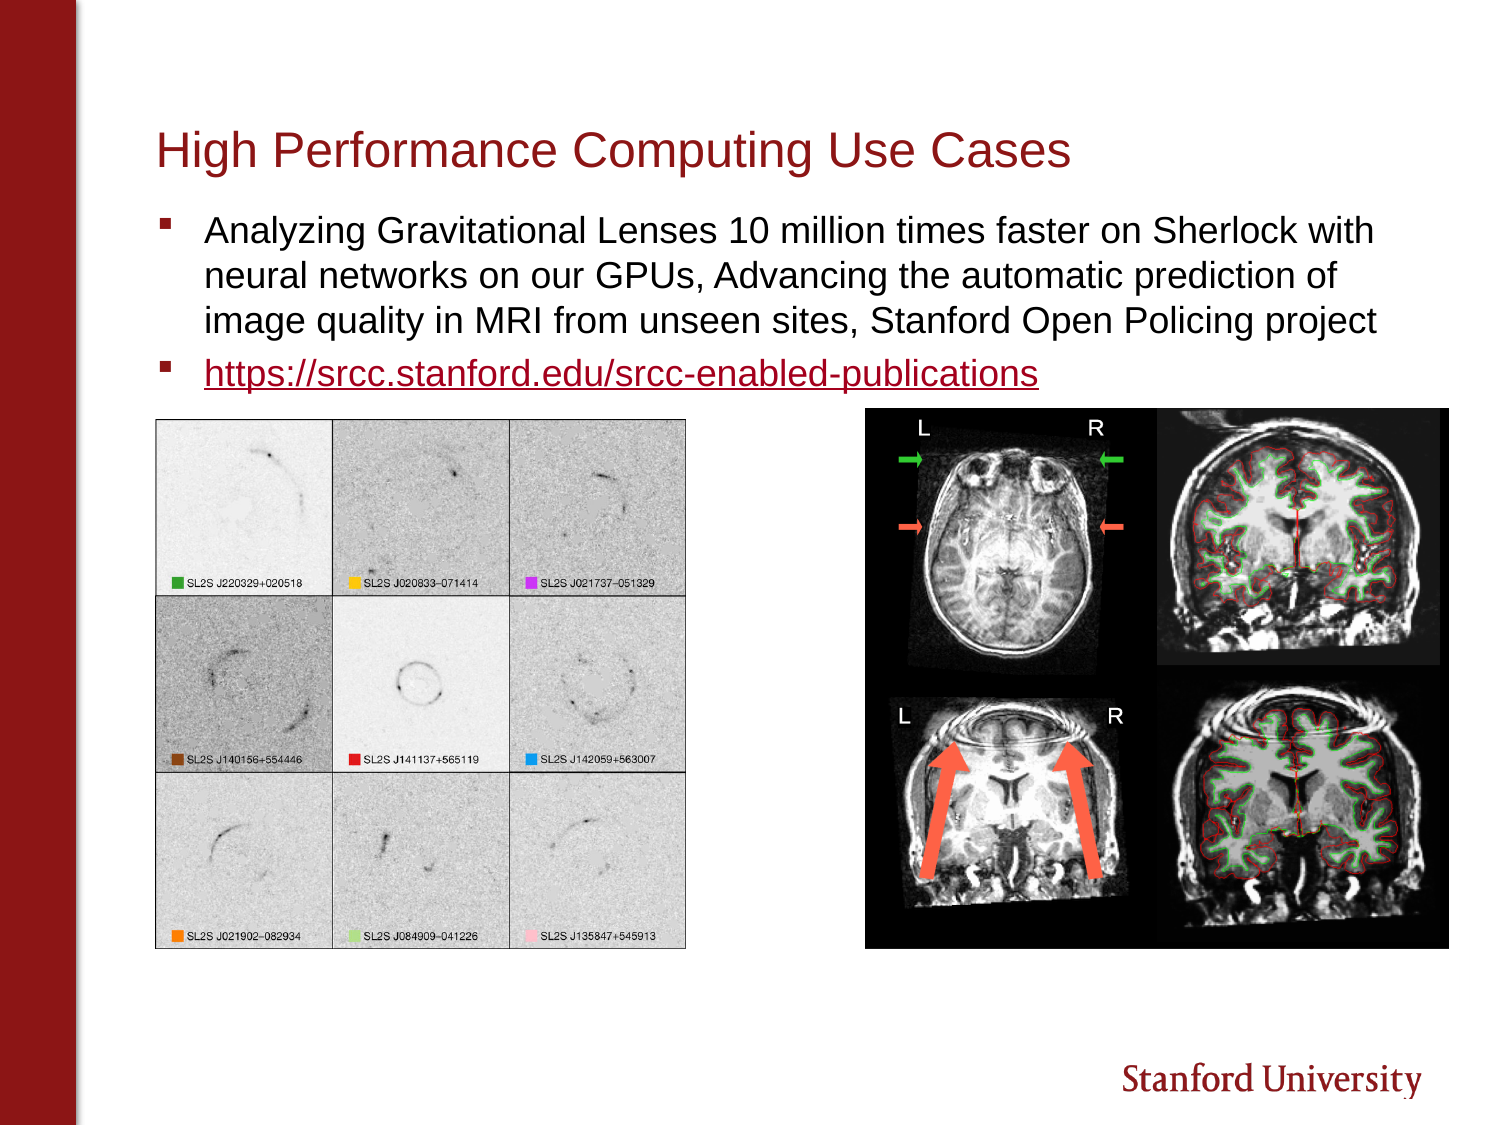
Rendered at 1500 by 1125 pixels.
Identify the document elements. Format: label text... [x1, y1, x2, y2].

list Analyzing Gravitational Lenses 10 million times faster on Sherlock with neural networks on our GPUs, Advancing the automatic prediction of image quality in MRI from unseen sites, Stanford Open Policing project https://srcc.stanford.edu/srcc-enabled-publications [156, 198, 1421, 1021]
picture [155, 418, 686, 949]
title High Performance Computing Use Cases [155, 78, 1420, 186]
picture [865, 408, 1449, 949]
